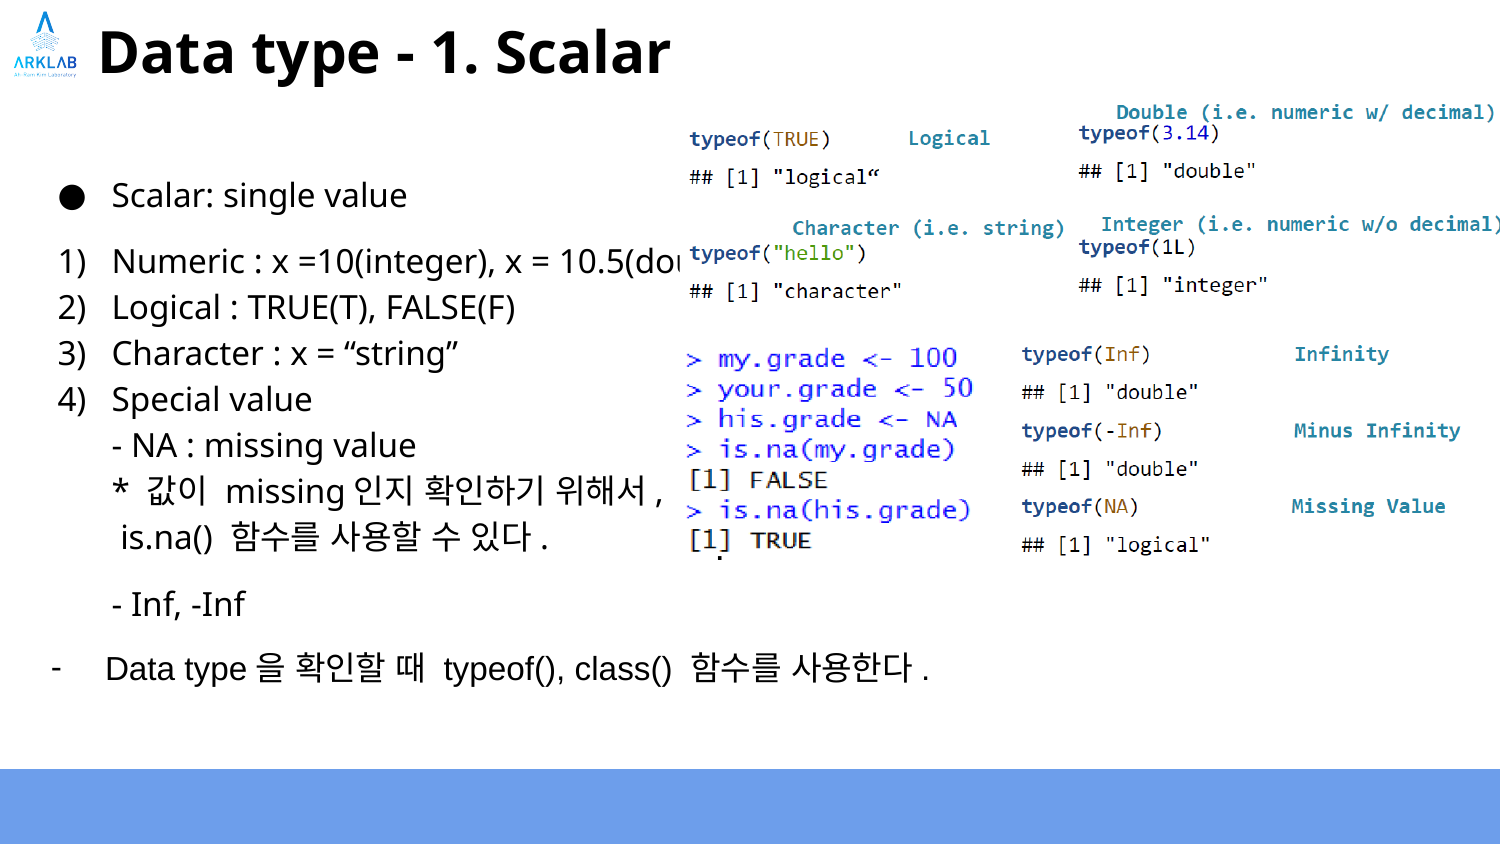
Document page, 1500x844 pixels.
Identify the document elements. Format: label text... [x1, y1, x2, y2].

text_box Data type을 확인할 때 typeof(), class() 함수를 사용한다. [14, 632, 1446, 697]
list Scalar: single value Numeric : x =10(integer), x = 10.5(double) Logical : TRUE(T), FALSE(F) Character : x = “string” Special value - NA : missing value * 값이 missing인지 확인하기 위해서, is.na() 함수를 사용할 수 있다. - Inf, -Inf [21, 152, 1479, 718]
title Data type - 1. Scalar [82, 0, 1500, 94]
picture [0, 0, 82, 90]
picture [1011, 328, 1481, 572]
picture [679, 93, 1500, 316]
picture [668, 337, 982, 560]
